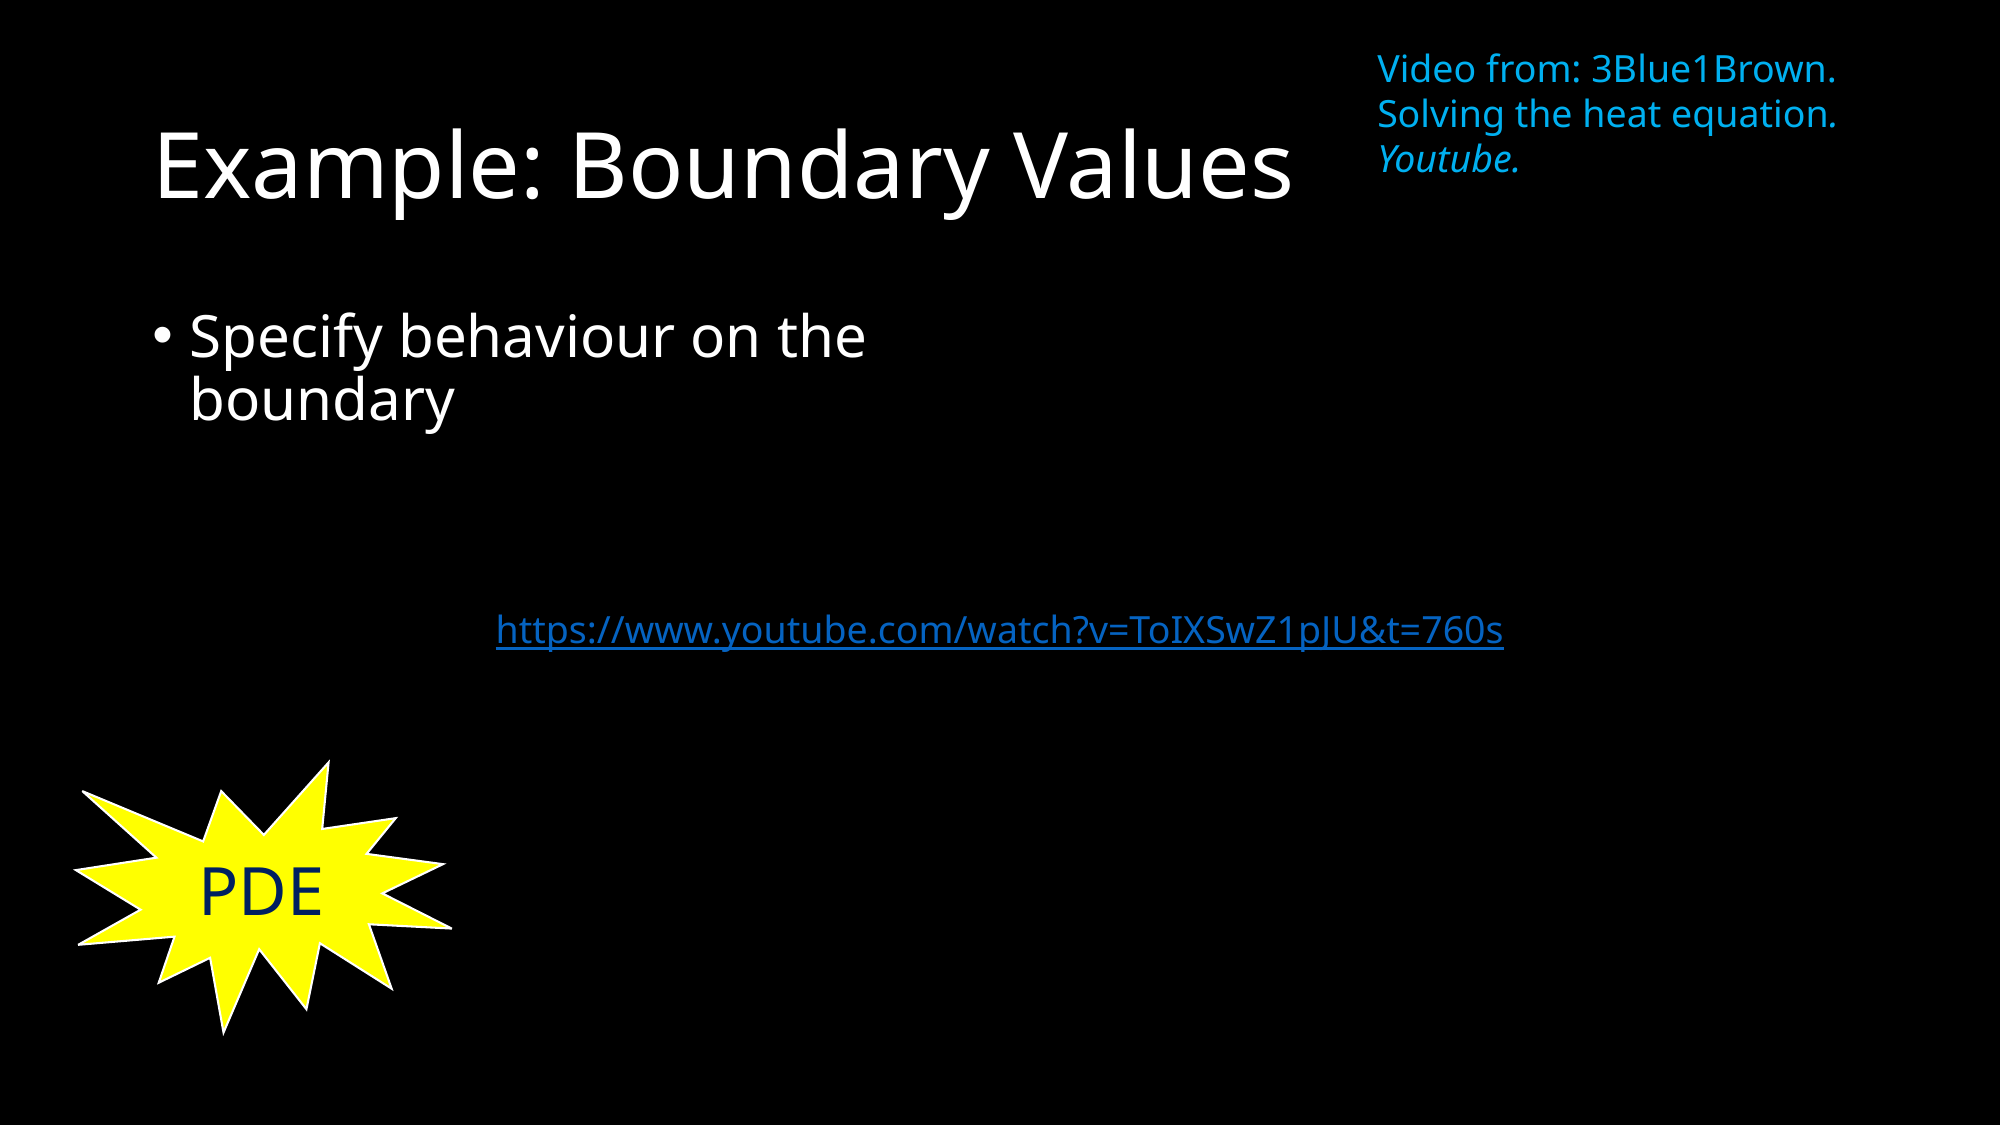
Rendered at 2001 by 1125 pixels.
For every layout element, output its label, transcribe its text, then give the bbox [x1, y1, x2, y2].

title Example: Boundary Values [137, 59, 1863, 278]
text_box Video from: 3Blue1Brown. Solving the heat equation. Youtube. [1362, 37, 1981, 188]
text_box https://www.youtube.com/watch?v=ToIXSwZ1pJU&t=760s [480, 598, 1520, 665]
list Specify behaviour on the boundary [137, 299, 1040, 466]
text_box PDE [72, 759, 453, 1037]
